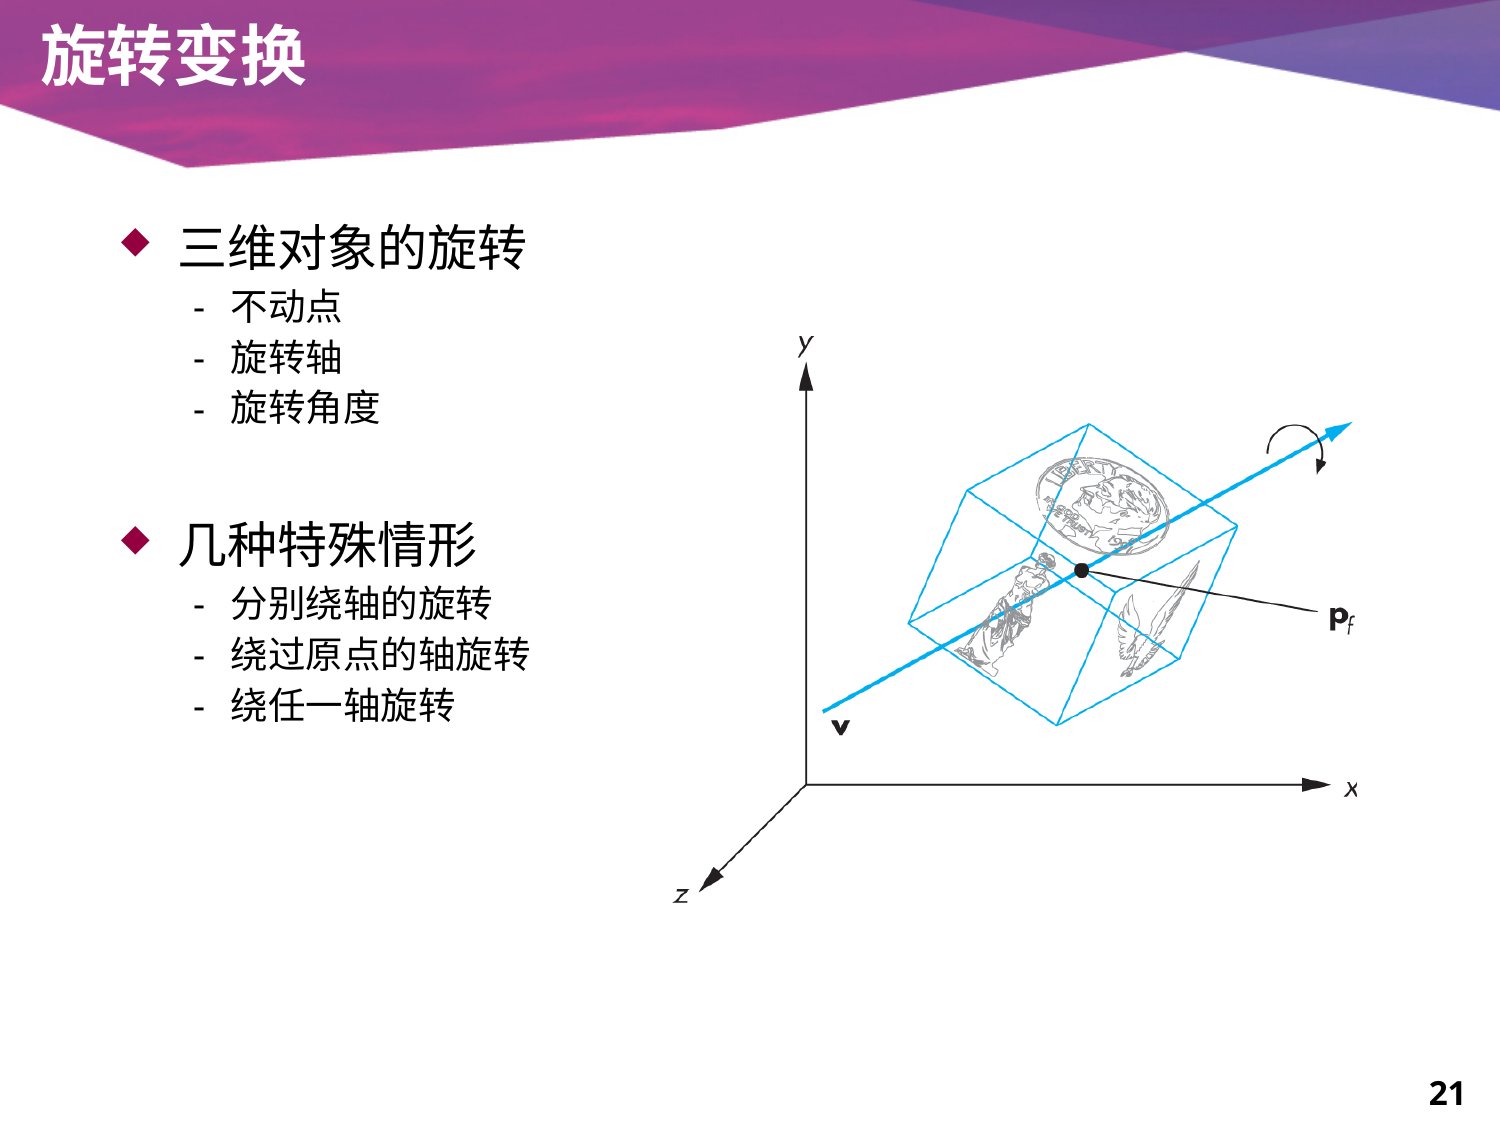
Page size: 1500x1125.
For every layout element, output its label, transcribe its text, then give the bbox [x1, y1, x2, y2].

slide_number 21 [1384, 1065, 1500, 1125]
title 旋转变换 [25, 15, 1320, 104]
picture [0, 0, 1500, 1125]
